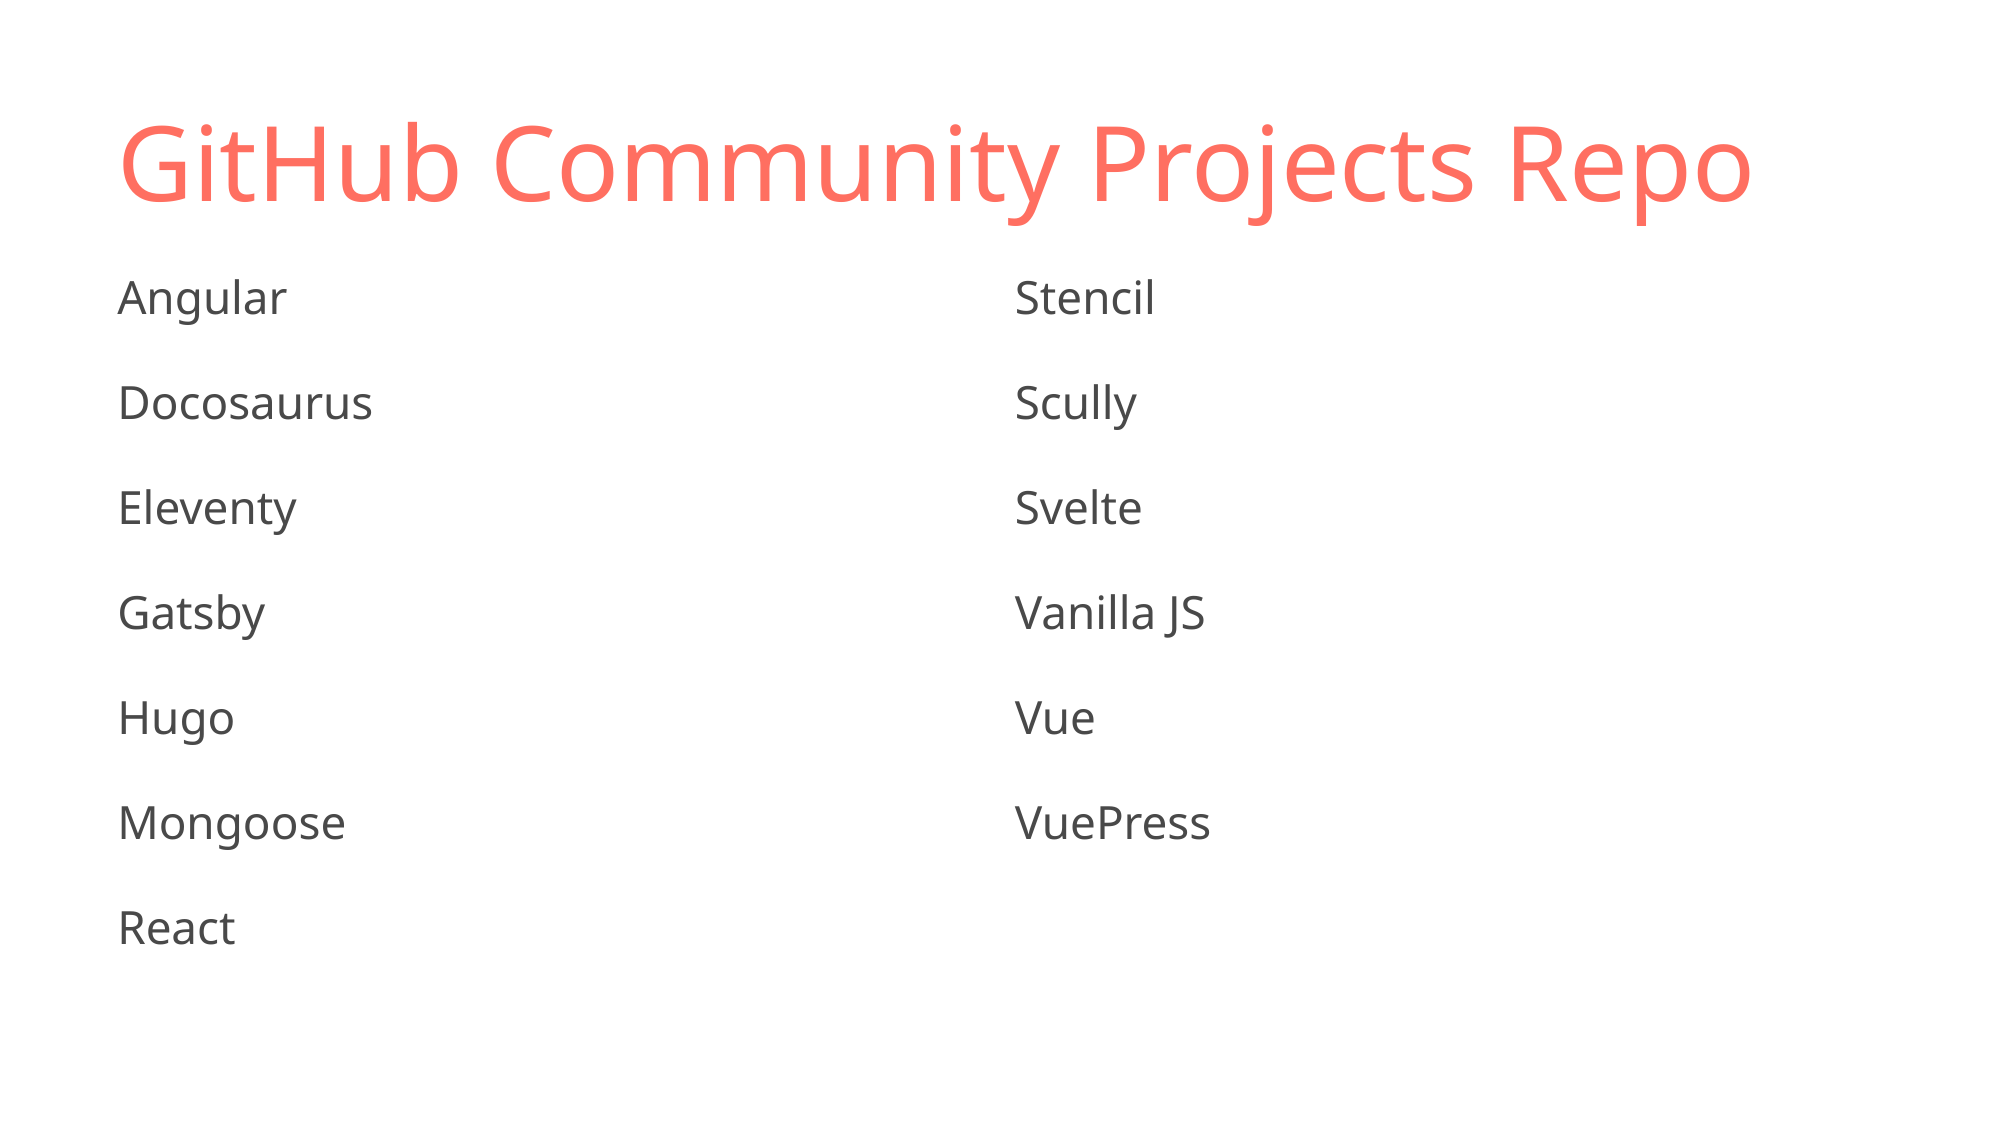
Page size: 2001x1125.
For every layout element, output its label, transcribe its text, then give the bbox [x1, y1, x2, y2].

title GitHub Community Projects Repo [102, 119, 1898, 238]
list Angular Docosaurus Eleventy Gatsby Hugo Mongoose React [102, 261, 900, 1006]
list Stencil Scully Svelte Vanilla JS Vue VuePress [999, 261, 1798, 1006]
